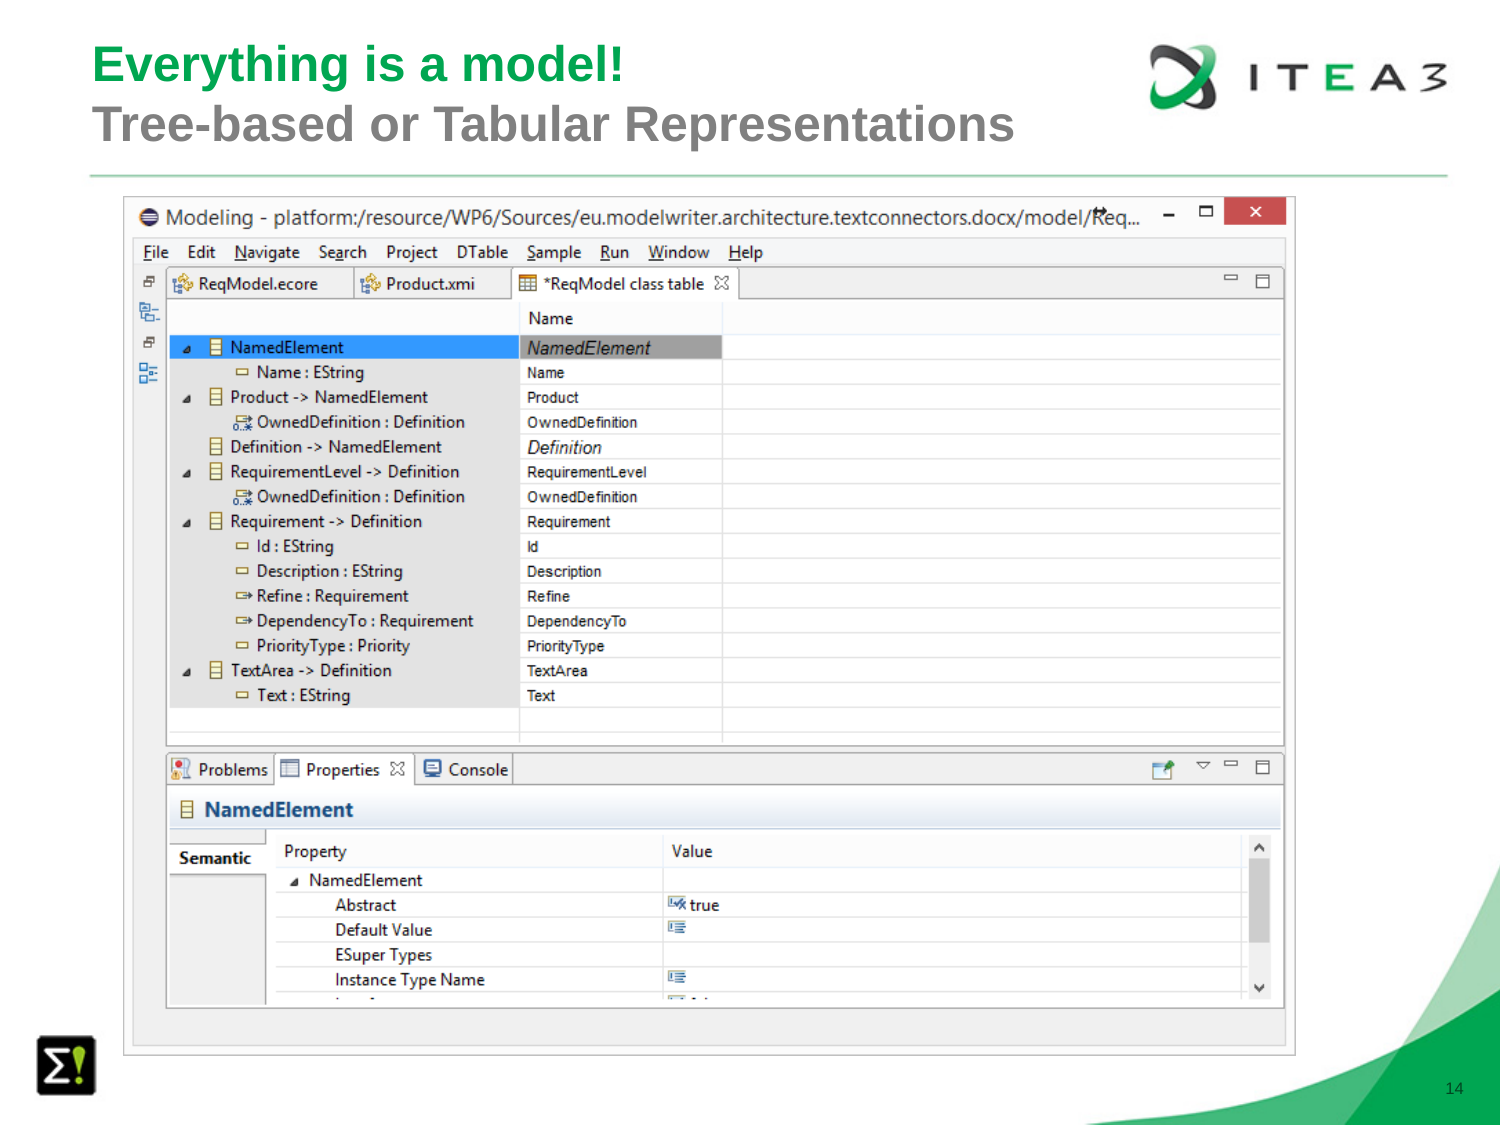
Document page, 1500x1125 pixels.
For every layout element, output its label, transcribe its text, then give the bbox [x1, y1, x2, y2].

title Everything is a model! Tree-based or Tabular Representations [76, 23, 1099, 160]
picture [0, 0, 1500, 1125]
